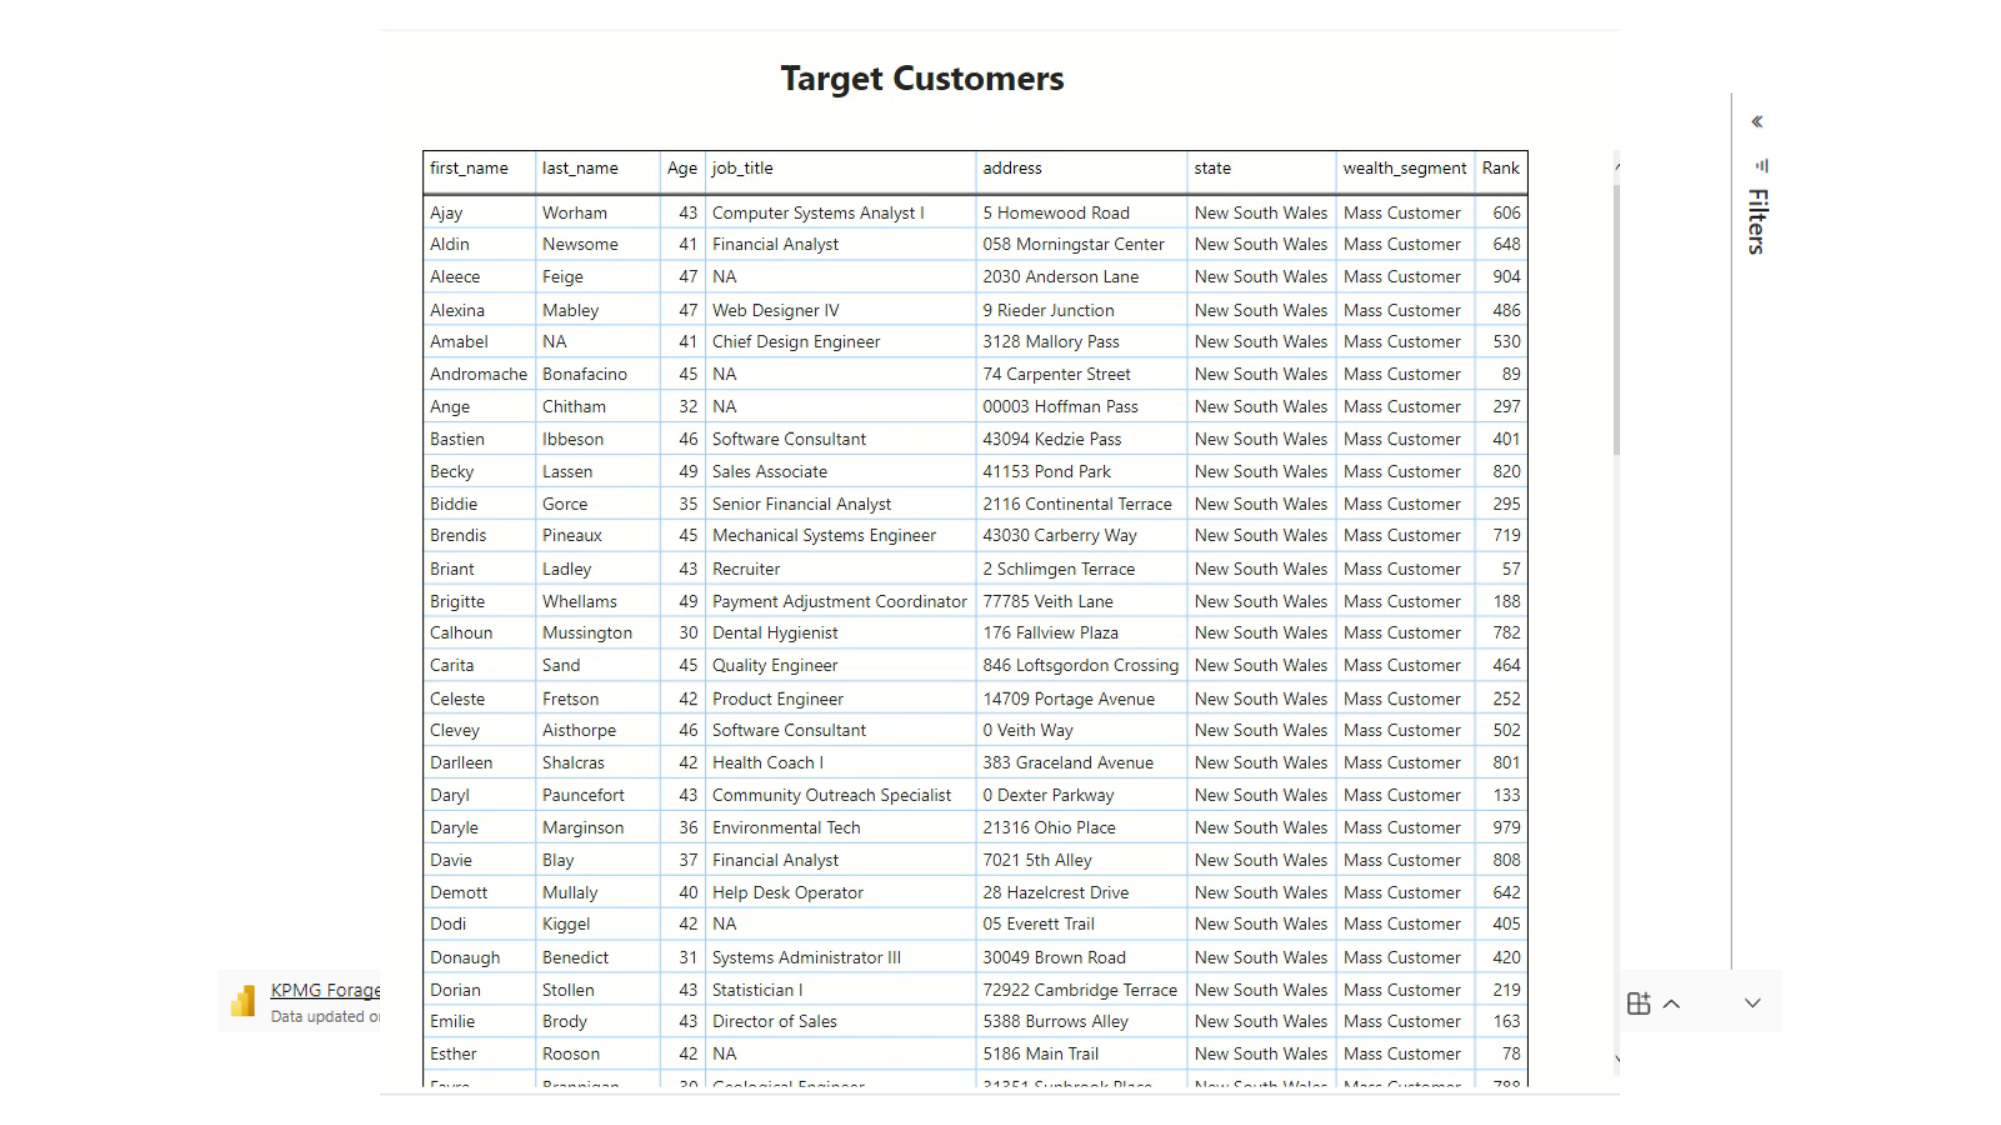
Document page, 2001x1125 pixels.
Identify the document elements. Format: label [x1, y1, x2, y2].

picture [218, 93, 379, 1032]
text_box [379, 28, 1621, 1097]
picture [1621, 93, 1782, 1032]
